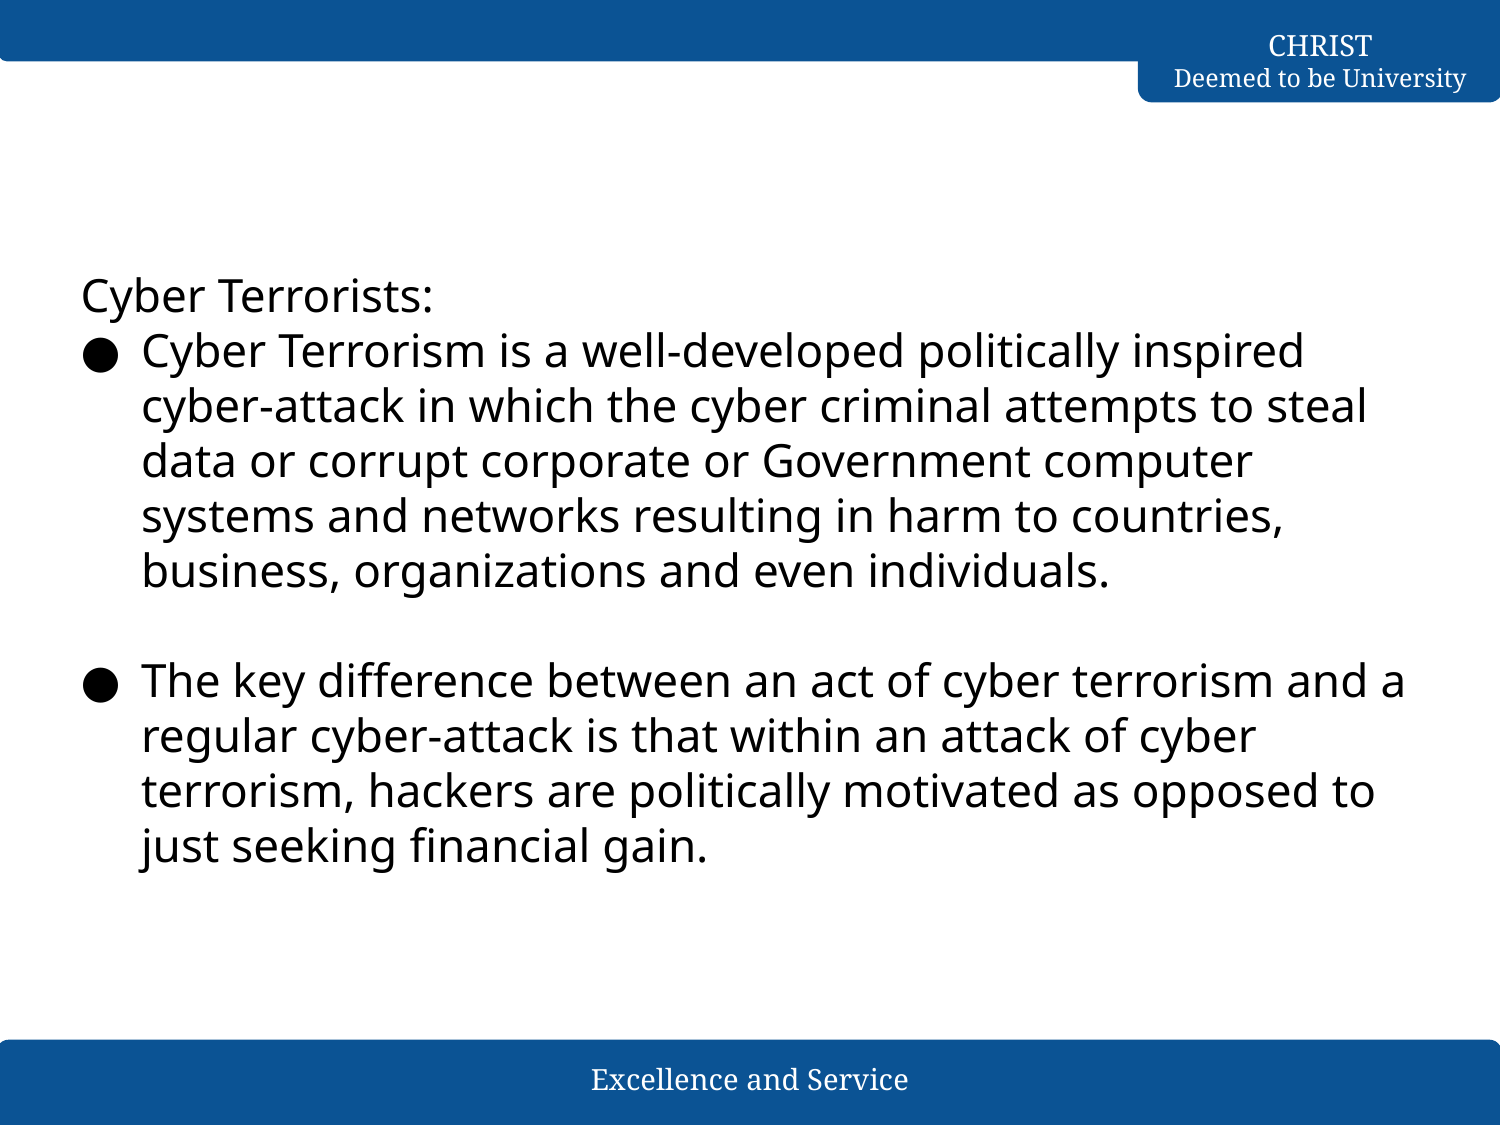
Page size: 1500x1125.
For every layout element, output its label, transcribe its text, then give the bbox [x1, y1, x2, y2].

list Cyber Terrorists: Cyber Terrorism is a well-developed politically inspired cyber-attack in which the cyber criminal attempts to steal data or corrupt corporate or Government computer systems and networks resulting in harm to countries, business, organizations and even individuals. The key difference between an act of cyber terrorism and a regular cyber-attack is that within an attack of cyber terrorism, hackers are politically motivated as opposed to just seeking financial gain. [51, 252, 1449, 1000]
